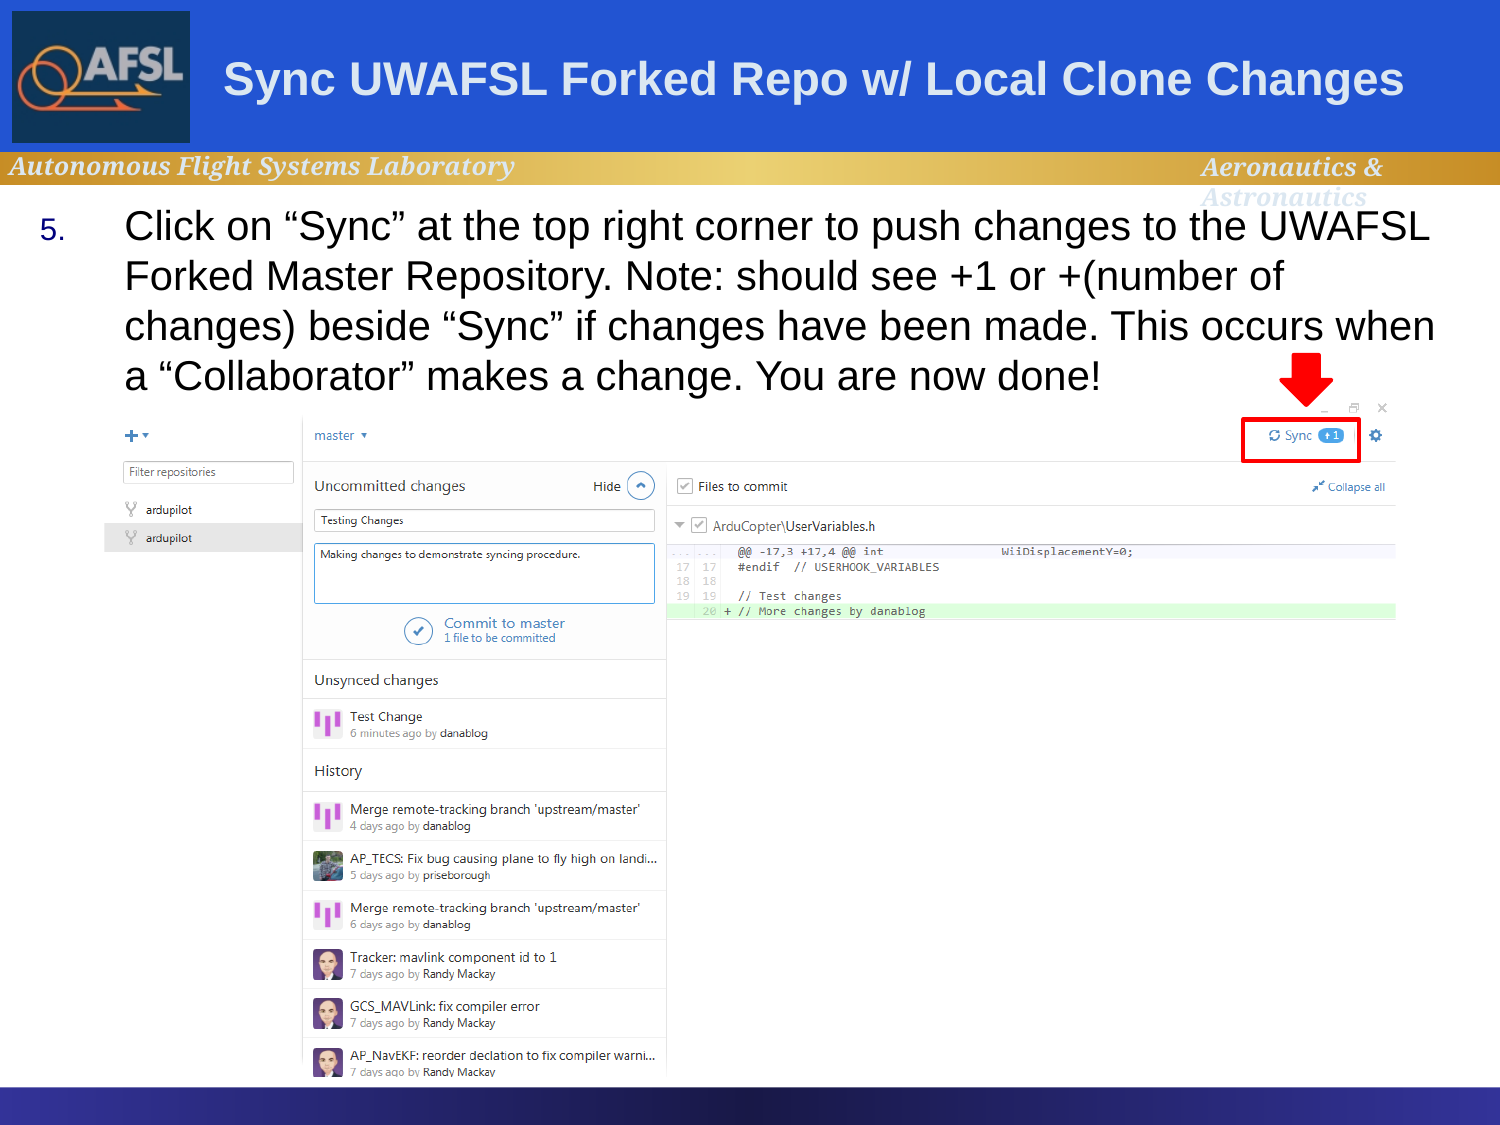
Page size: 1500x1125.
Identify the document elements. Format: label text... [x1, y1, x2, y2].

picture [12, 11, 190, 143]
list Click on “Sync” at the top right corner to push changes to the UWAFSL Forked Master Repository. Note: should see +1 or +(number of changes) beside “Sync” if changes have been made. This occurs when a “Collaborator” makes a change. You are now done! [24, 190, 1475, 1075]
text_box [1279, 352, 1334, 394]
title Sync UWAFSL Forked Repo w/ Local Clone Changes [208, 14, 1468, 140]
picture [103, 395, 1396, 1077]
